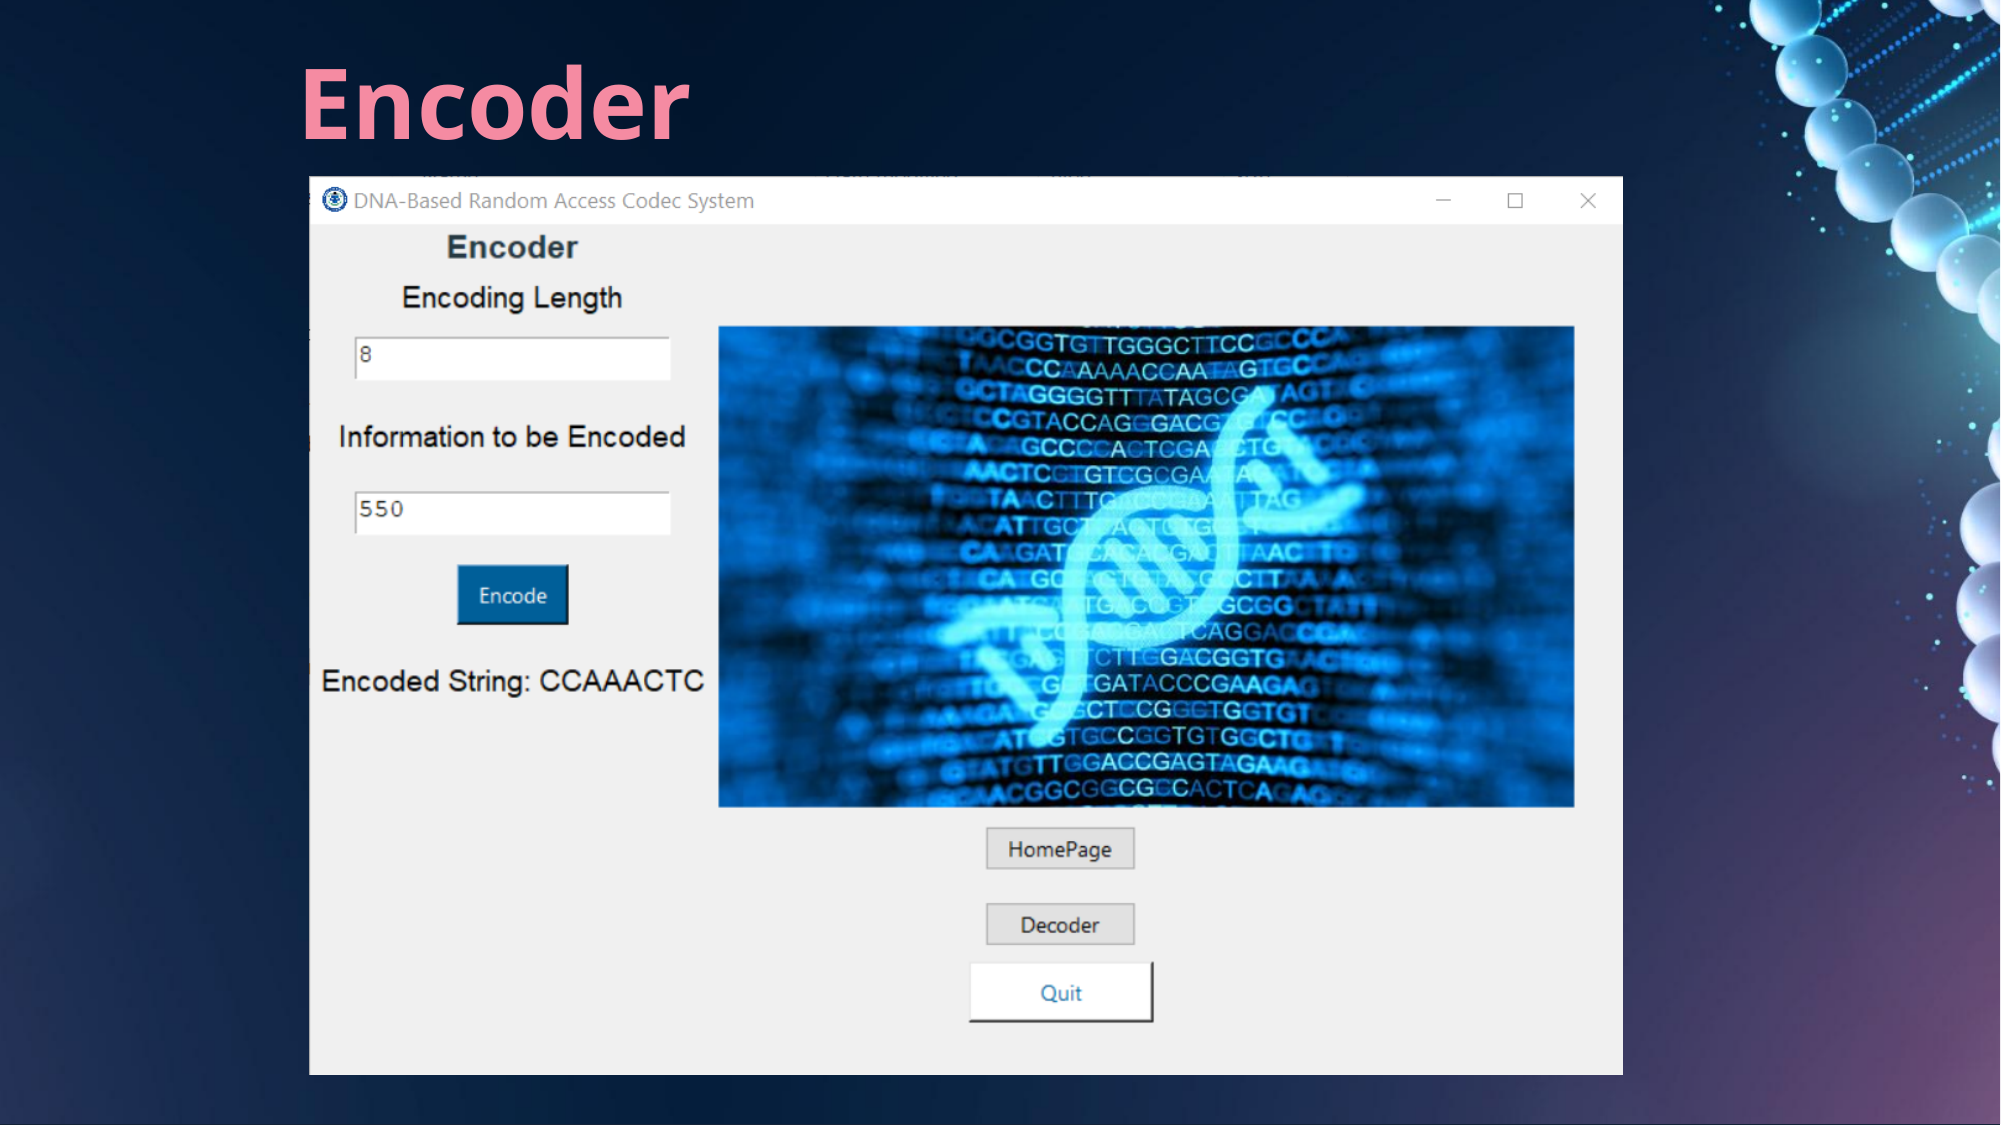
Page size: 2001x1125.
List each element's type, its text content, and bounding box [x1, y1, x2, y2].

title Encoder [0, 50, 1338, 151]
picture [0, 0, 2001, 1124]
